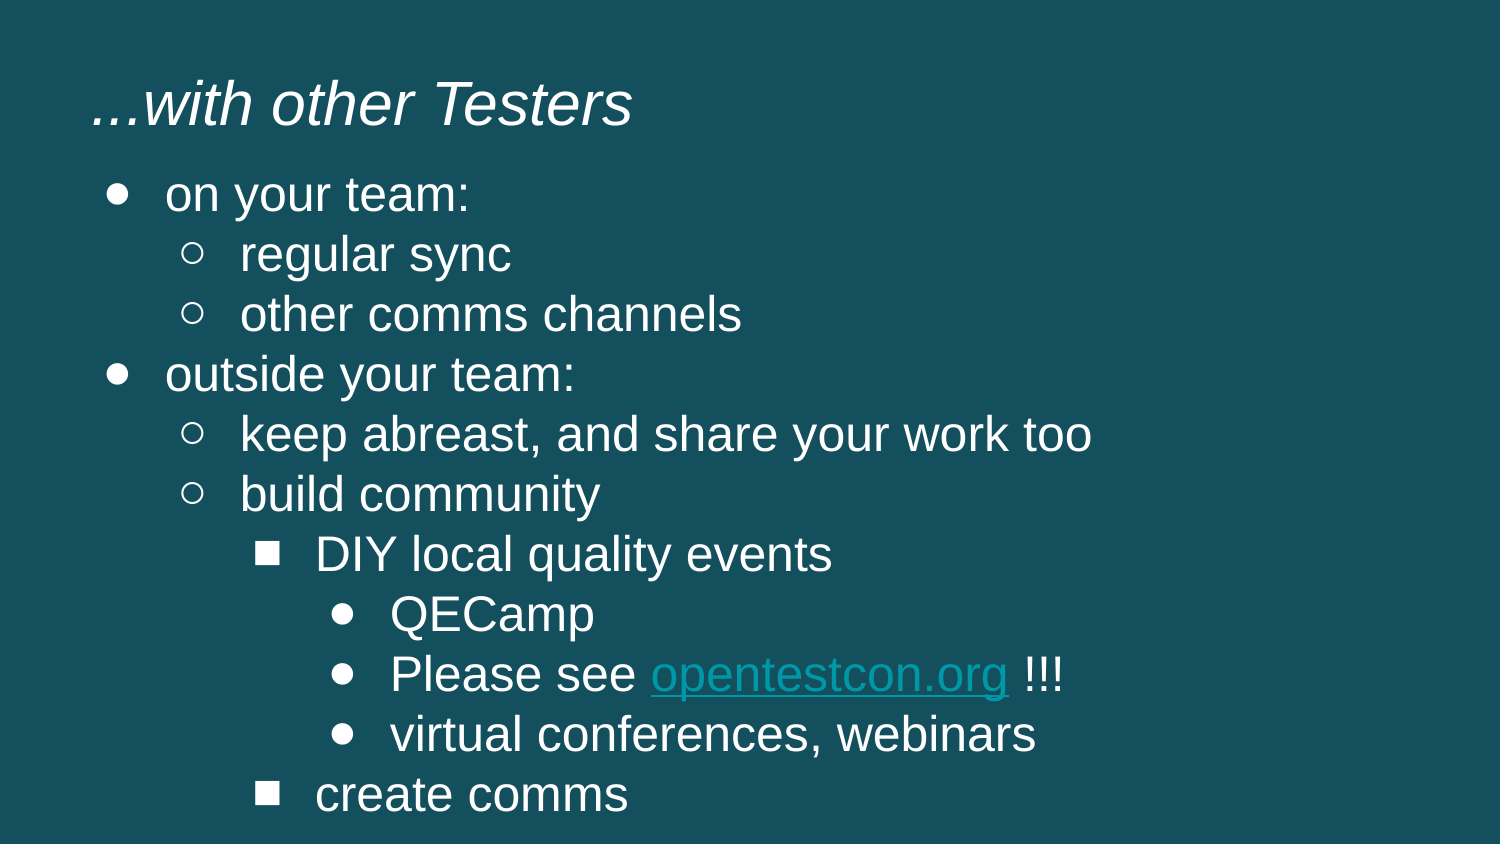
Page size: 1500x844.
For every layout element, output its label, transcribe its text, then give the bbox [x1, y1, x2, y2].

text_box on your team: regular sync other comms channels outside your team: keep abreast, and share your work too build community DIY local quality events QECamp Please see opentestcon.org !!! virtual conferences, webinars create comms [74, 146, 1426, 778]
text_box ...with other Testers [76, 47, 1406, 146]
